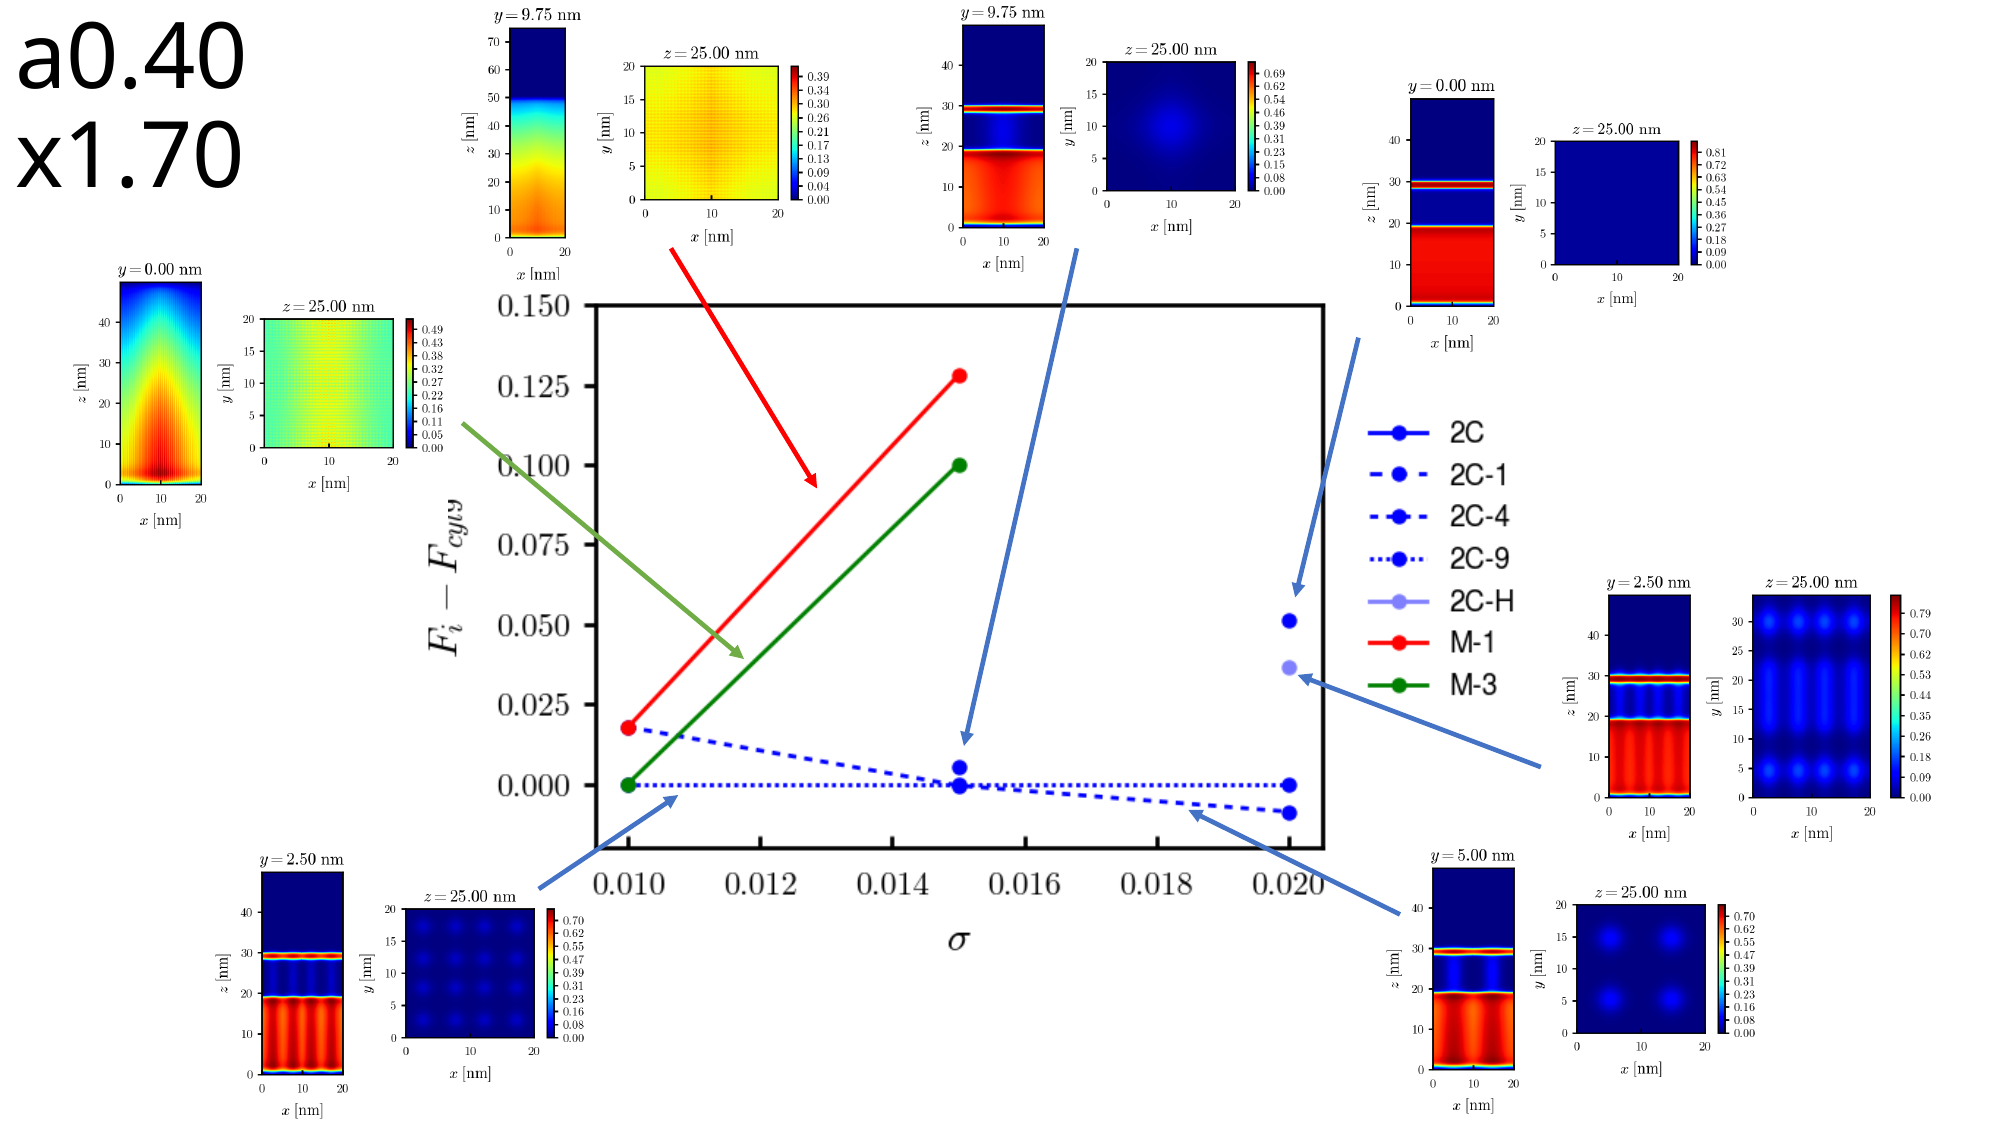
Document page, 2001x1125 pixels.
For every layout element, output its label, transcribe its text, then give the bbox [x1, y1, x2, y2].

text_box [670, 248, 818, 489]
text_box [1295, 337, 1359, 598]
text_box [1188, 809, 1400, 915]
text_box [963, 248, 1077, 746]
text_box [538, 795, 679, 890]
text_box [1297, 674, 1541, 768]
picture [910, 0, 1290, 278]
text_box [462, 422, 745, 660]
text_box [1356, 72, 1731, 358]
title a0.40 x1.70 [0, 0, 422, 218]
picture [67, 1, 1936, 1125]
